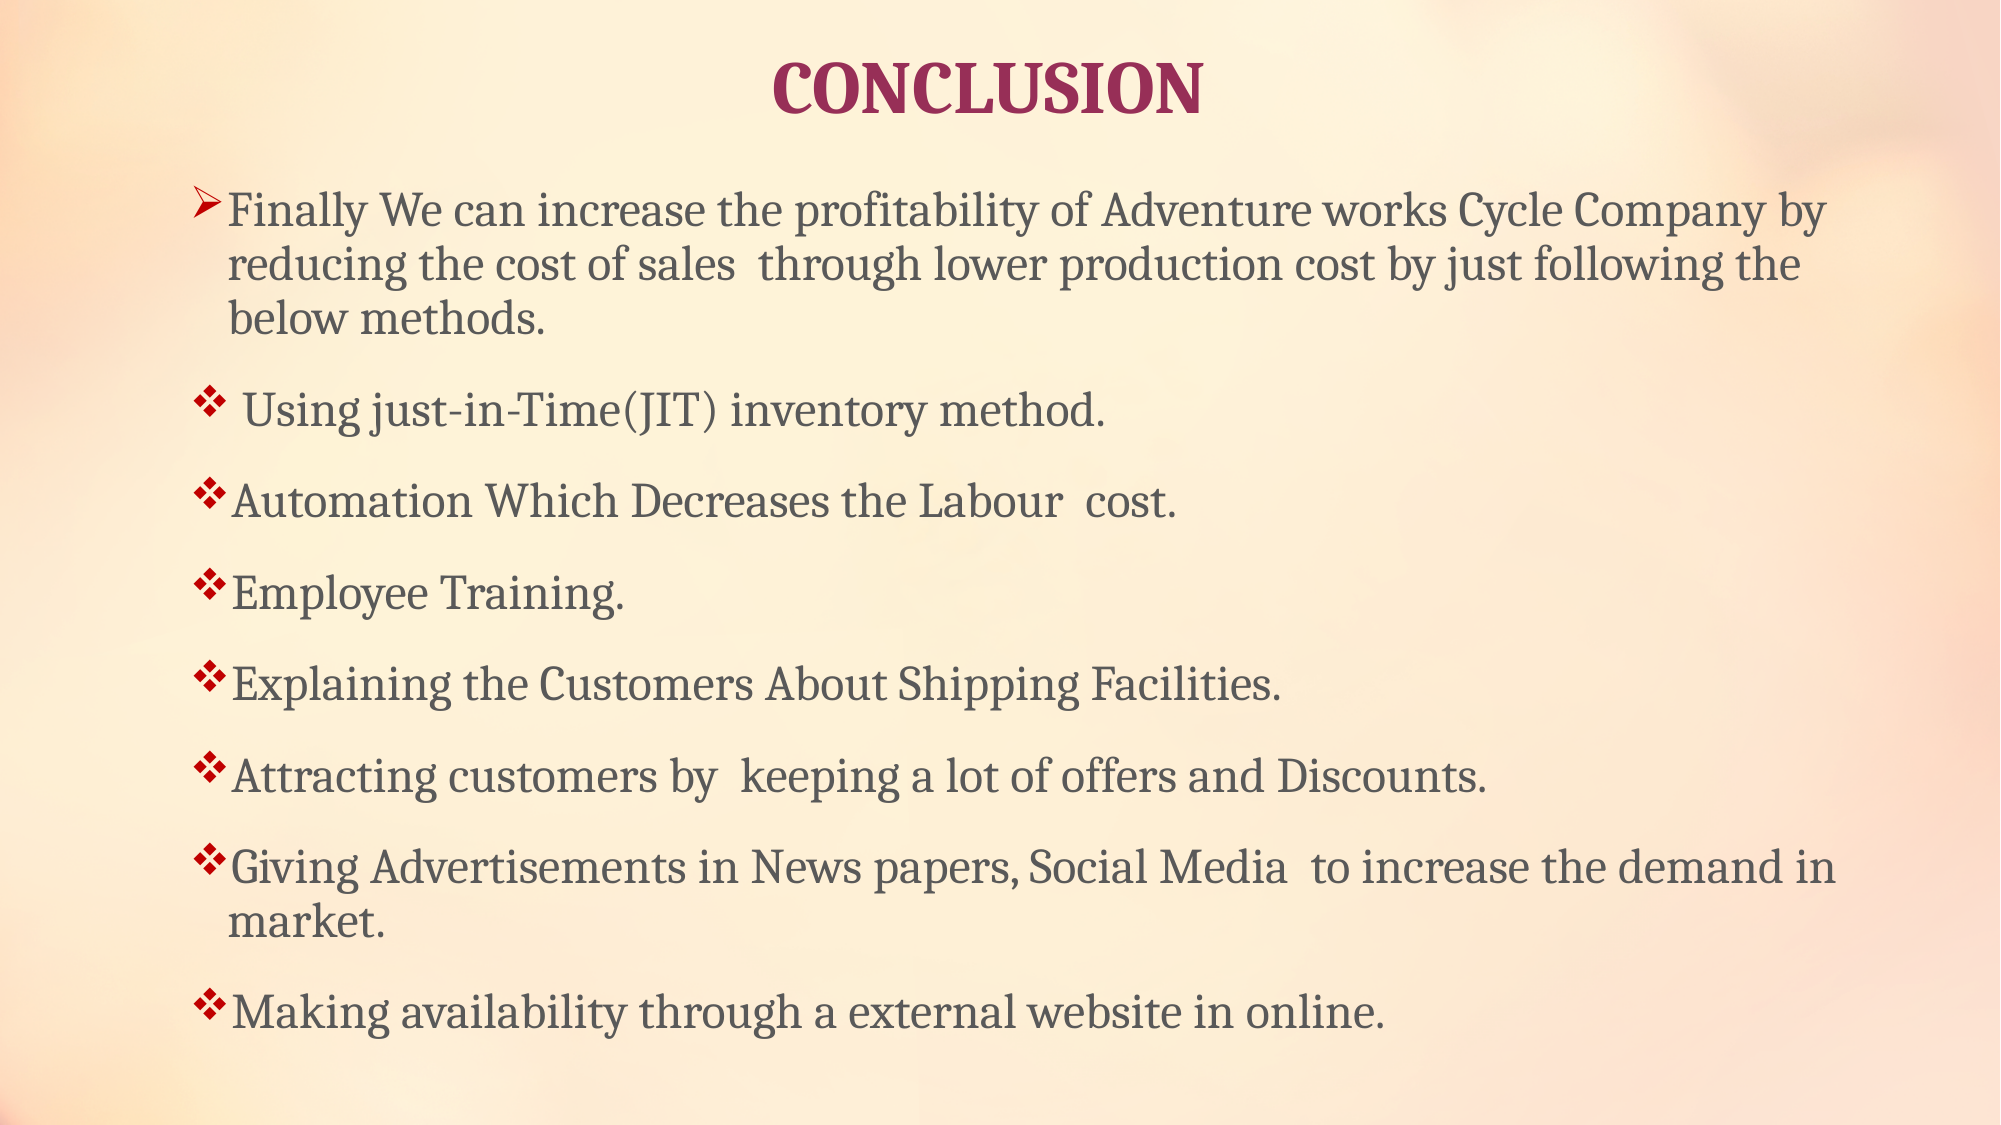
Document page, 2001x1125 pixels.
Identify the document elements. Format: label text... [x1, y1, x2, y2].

title CONCLUSION [164, 41, 1815, 138]
list Finally We can increase the profitability of Adventure works Cycle Company by reducing the cost of sales through lower production cost by just following the below methods. Using just-in-Time(JIT) inventory method. Automation Which Decreases the Labour cost. Employee Training. Explaining the Customers About Shipping Facilities. Attracting customers by keeping a lot of offers and Discounts. Giving Advertisements in News papers, Social Media to increase the demand in market. Making availability through a external website in online. [174, 176, 1903, 1066]
picture [0, 0, 2001, 1125]
